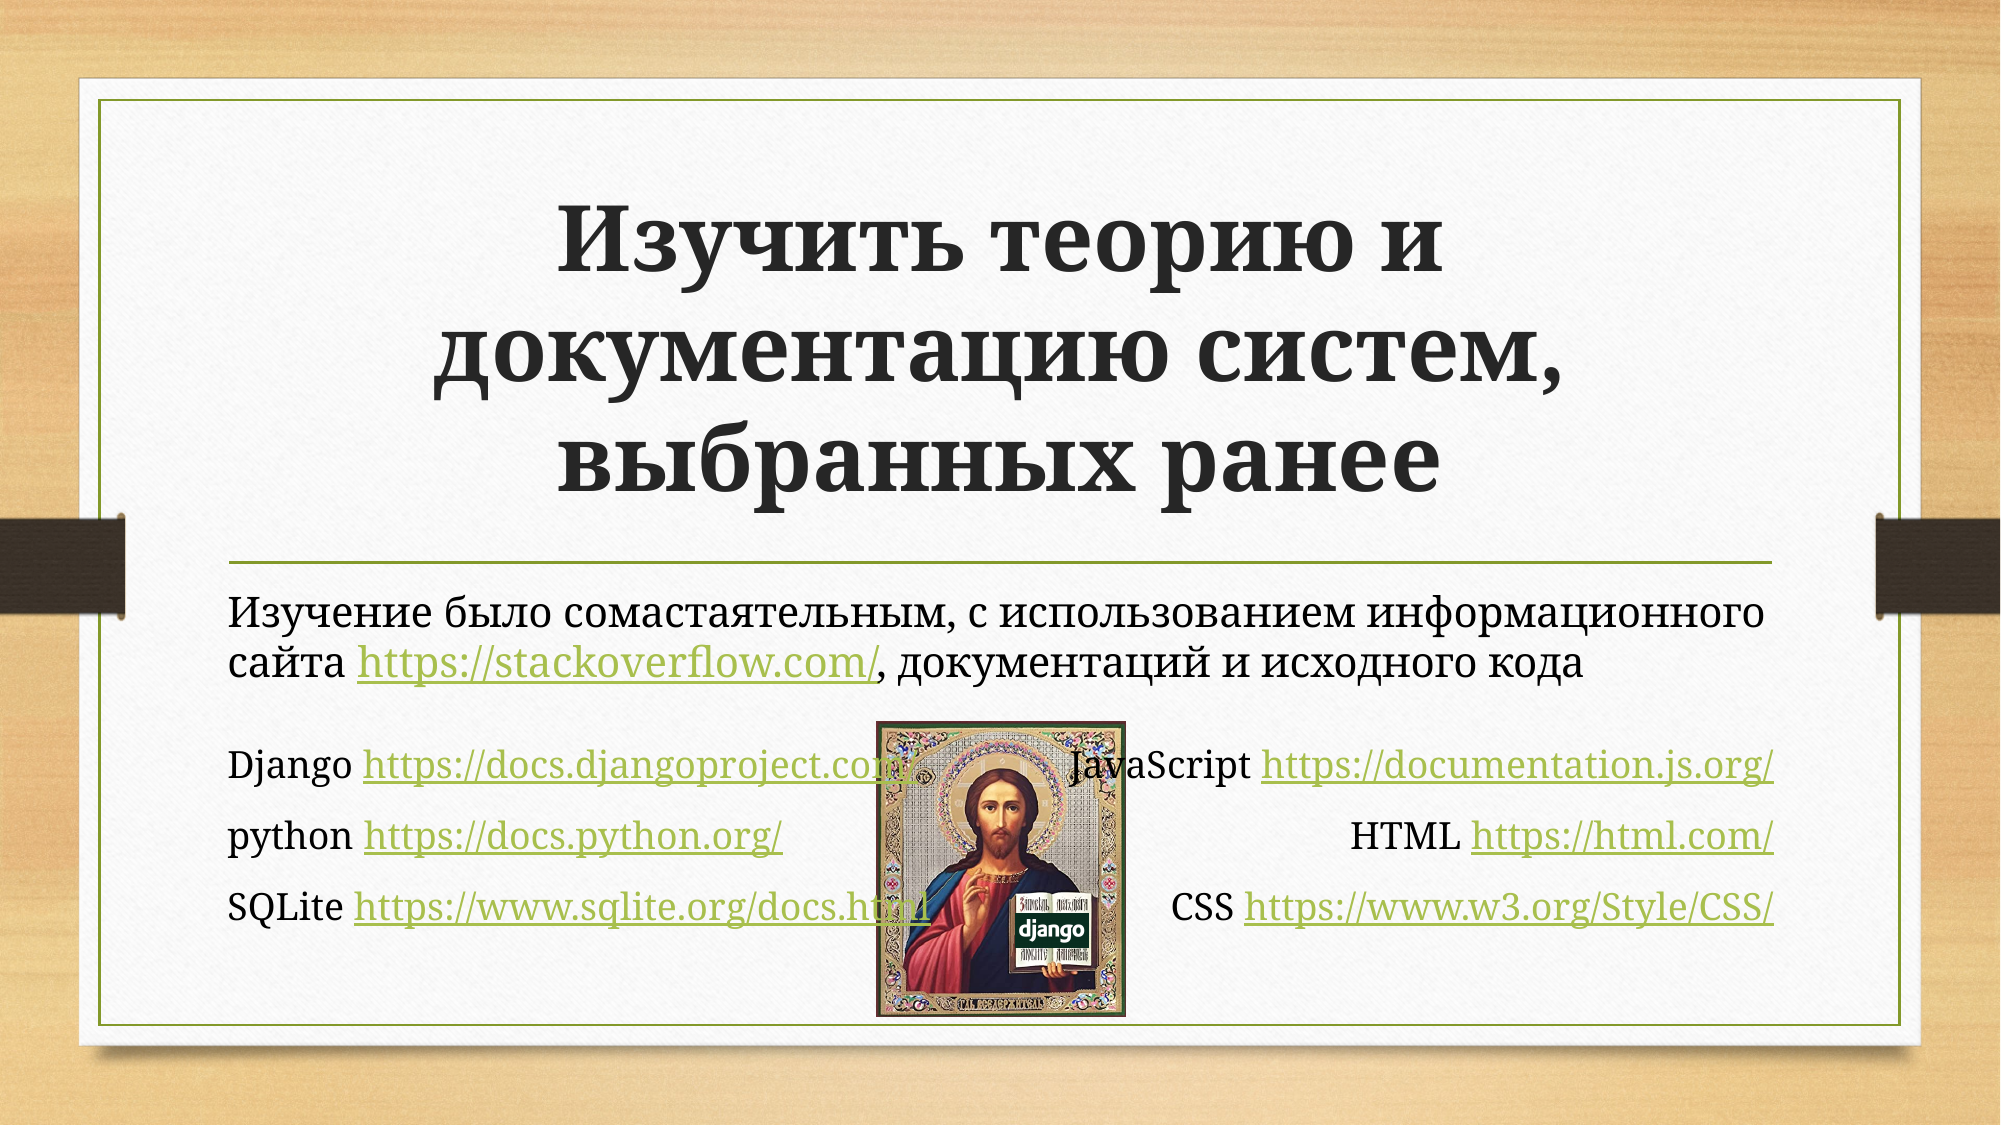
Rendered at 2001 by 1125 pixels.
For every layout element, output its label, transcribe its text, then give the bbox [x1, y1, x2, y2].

text_box JavaScript https://documentation.js.org/ HTML https://html.com/ CSS https://www.w3.org/Style/CSS/ [212, 733, 875, 964]
picture [0, 0, 2001, 1125]
text_box JavaScript https://documentation.js.org/ HTML https://html.com/ CSS https://www.w3.org/Style/CSS/ [1126, 733, 1789, 964]
list Изучение было сомастаятельным, с использованием информационного сайта https://stackoverflow.com/, документаций и исходного кода [212, 562, 1789, 701]
title Изучить теорию и документацию систем, выбранных ранее [212, 161, 1789, 530]
